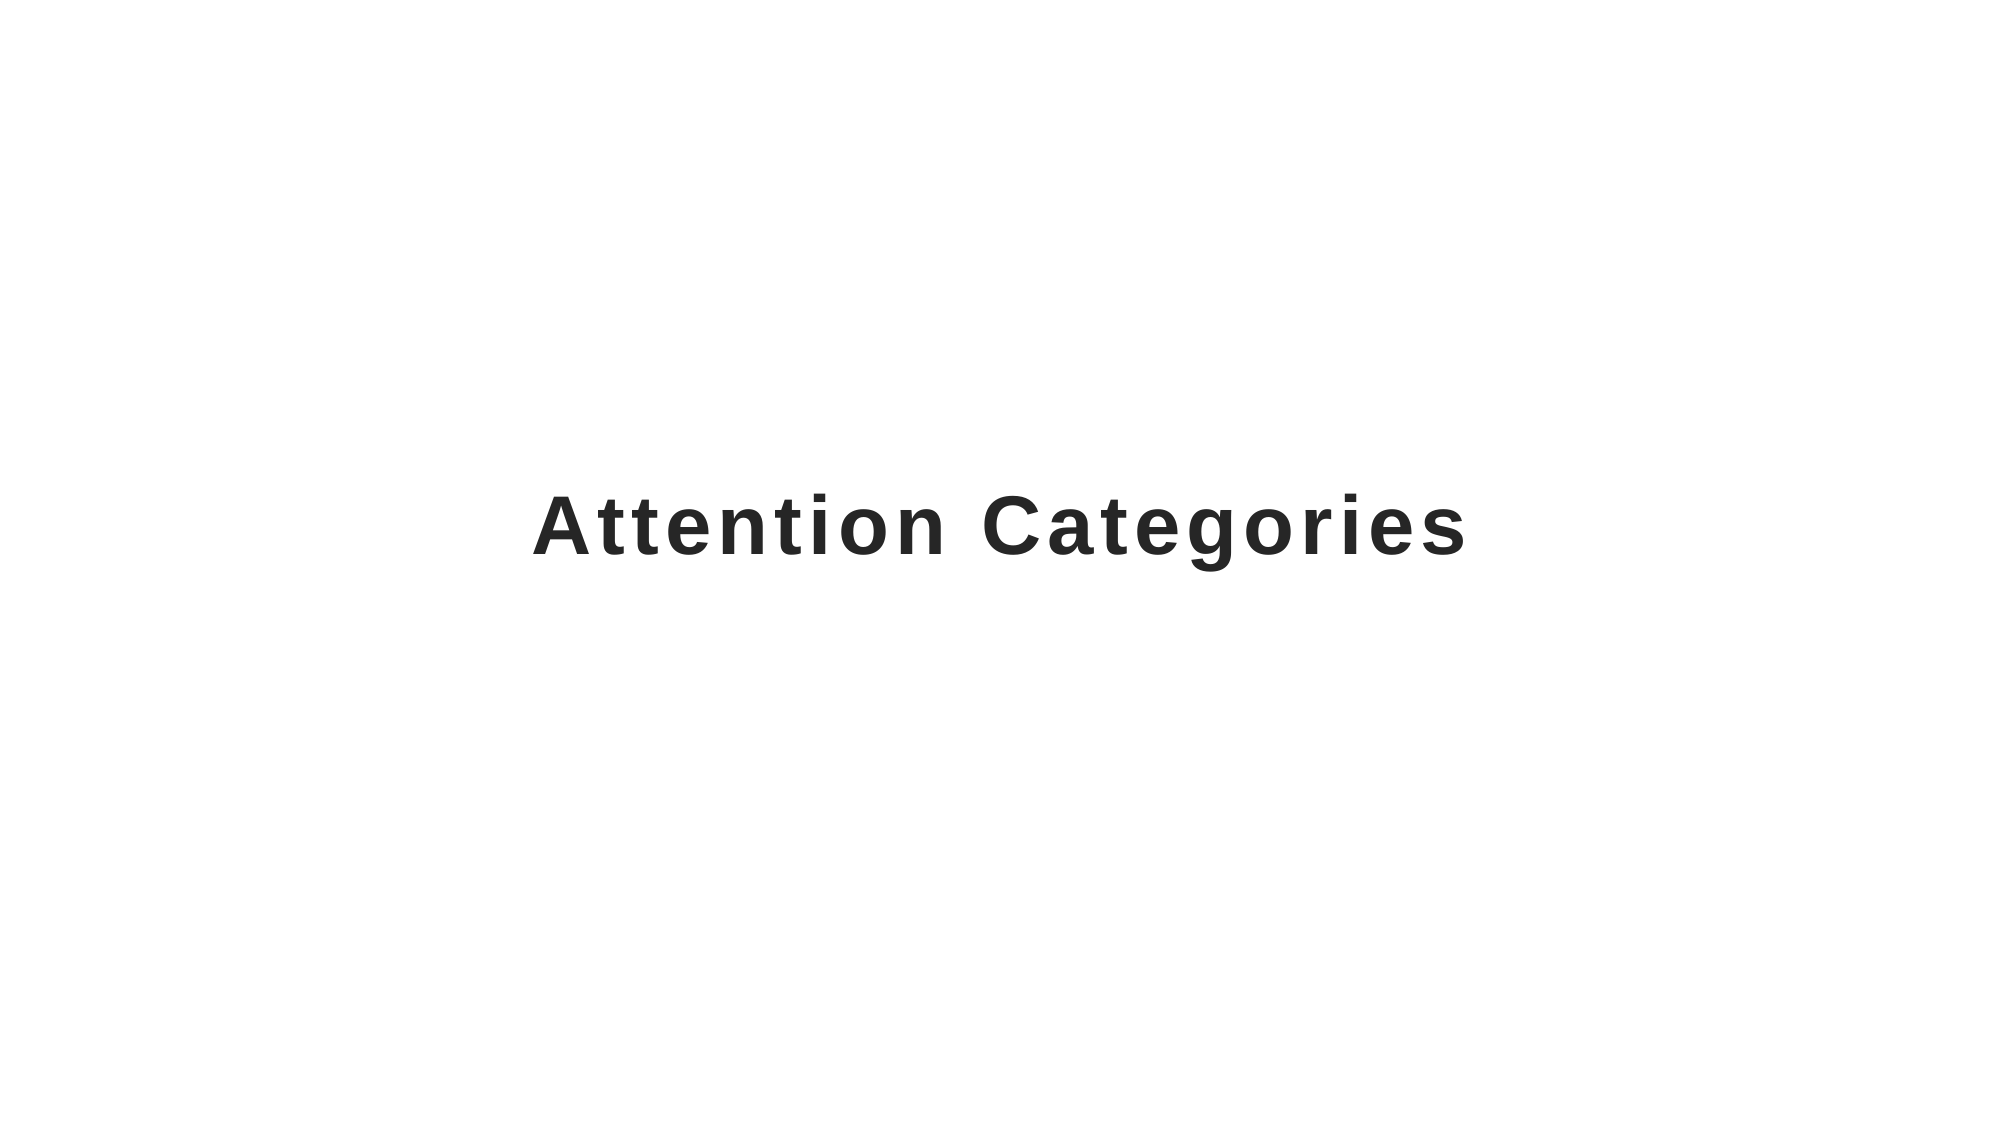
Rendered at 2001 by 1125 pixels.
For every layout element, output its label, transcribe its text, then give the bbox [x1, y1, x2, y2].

title Attention Categories [441, 463, 1559, 580]
